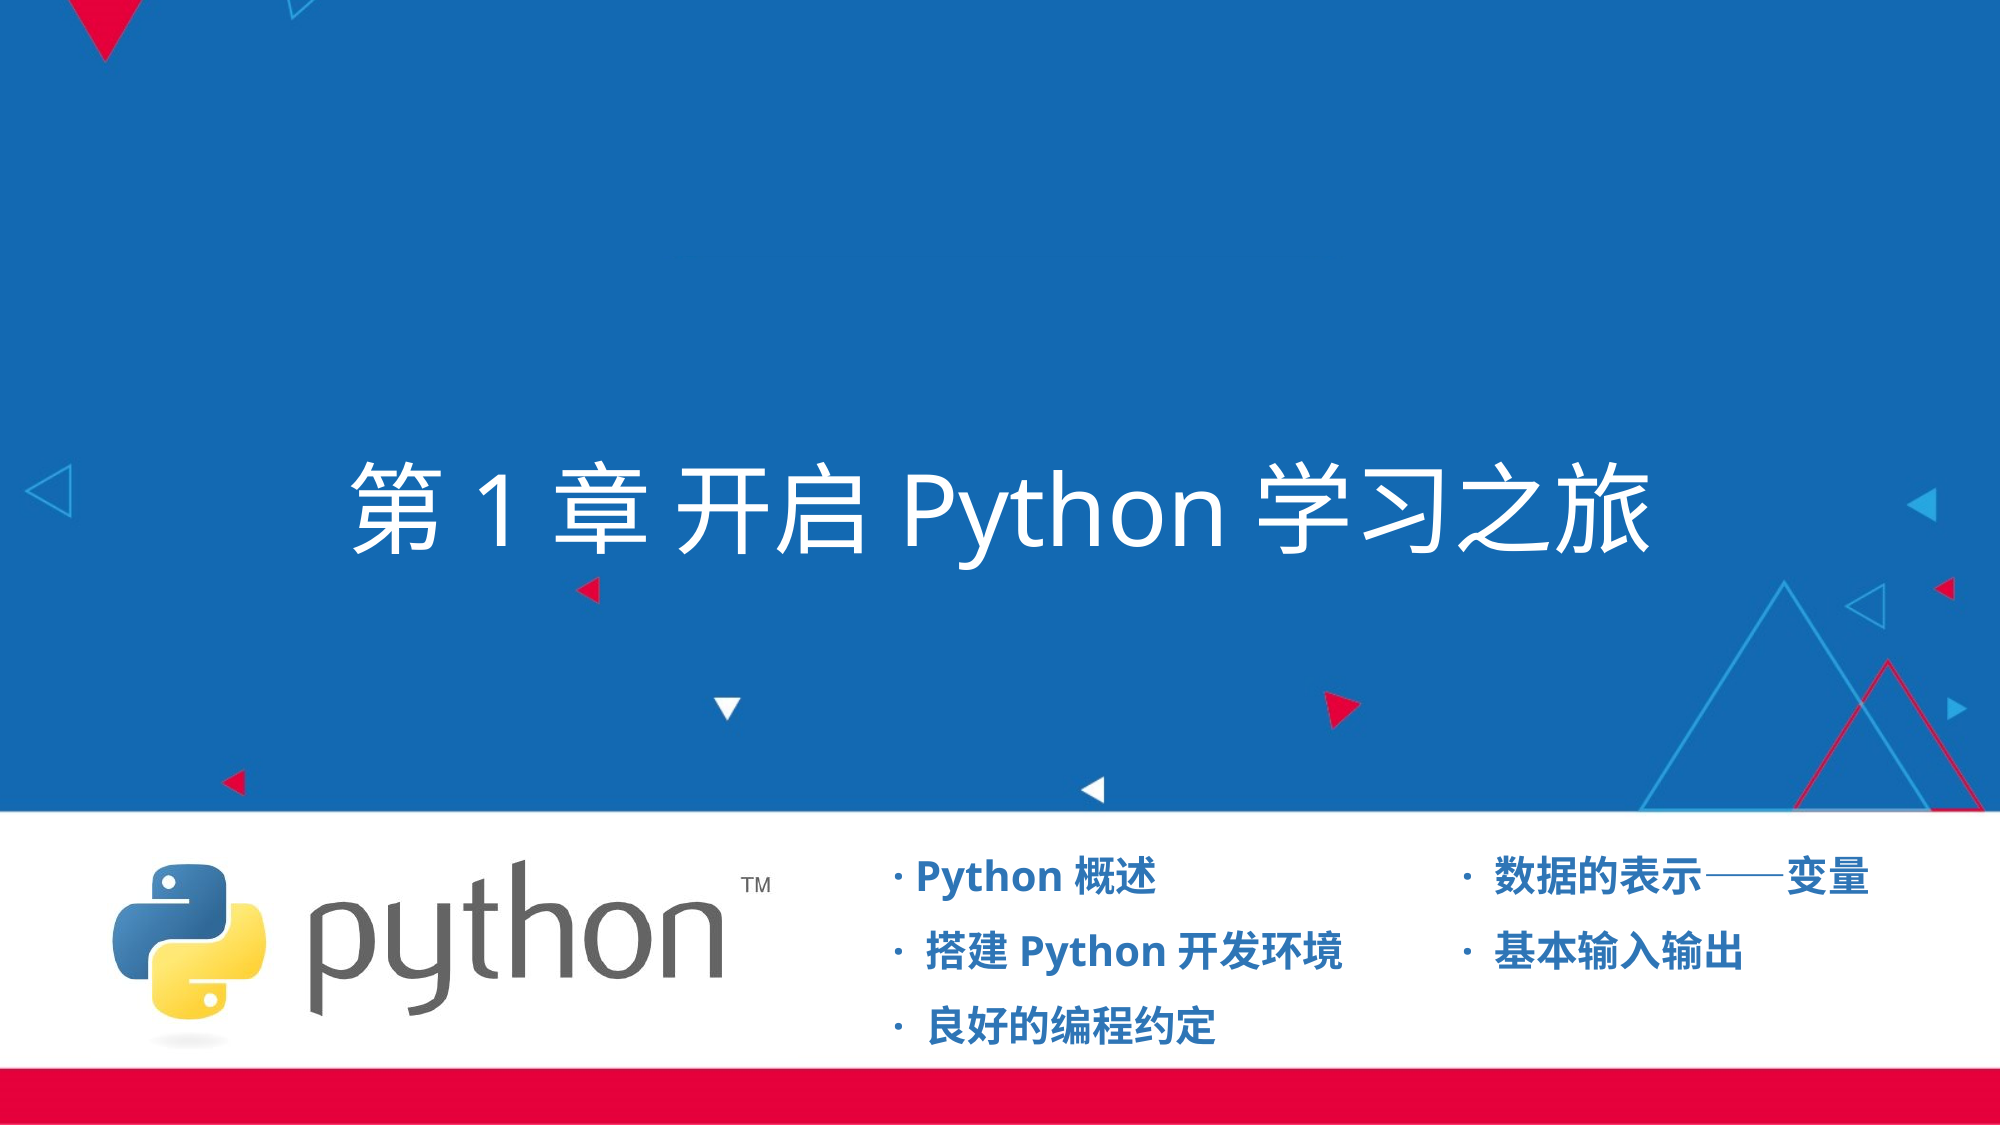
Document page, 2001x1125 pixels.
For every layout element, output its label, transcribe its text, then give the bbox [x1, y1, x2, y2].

text_box · 数据的表示——变量 · 基本输入输出 [1446, 817, 1968, 983]
text_box · Python概述 · 搭建Python开发环境 · 良好的编程约定 [877, 817, 1400, 1058]
picture [0, 0, 2000, 1125]
title 第1章 开启Python学习之旅 [249, 261, 1750, 576]
